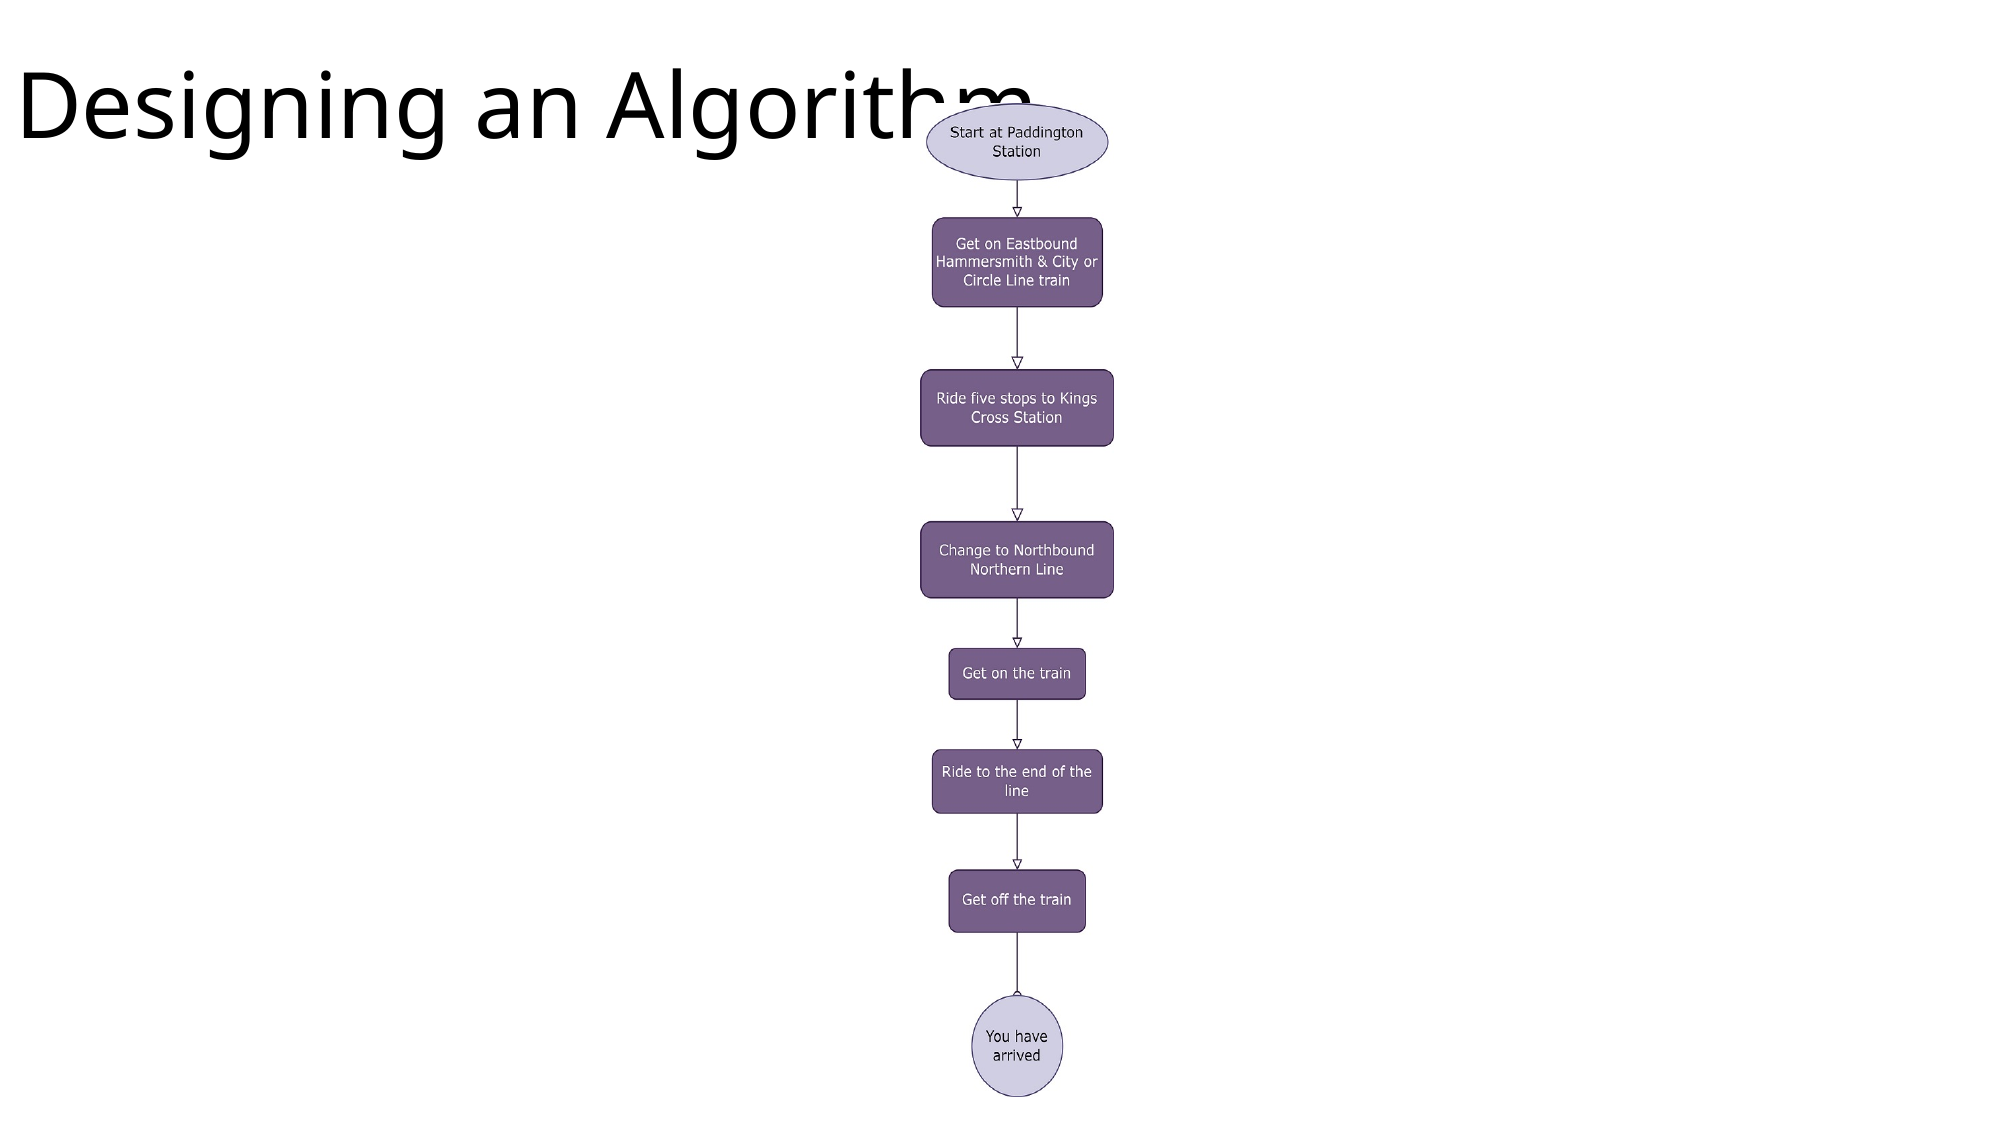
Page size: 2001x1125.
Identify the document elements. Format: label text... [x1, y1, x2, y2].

picture [919, 103, 1114, 1098]
title Designing an Algorithm [0, 0, 1725, 218]
